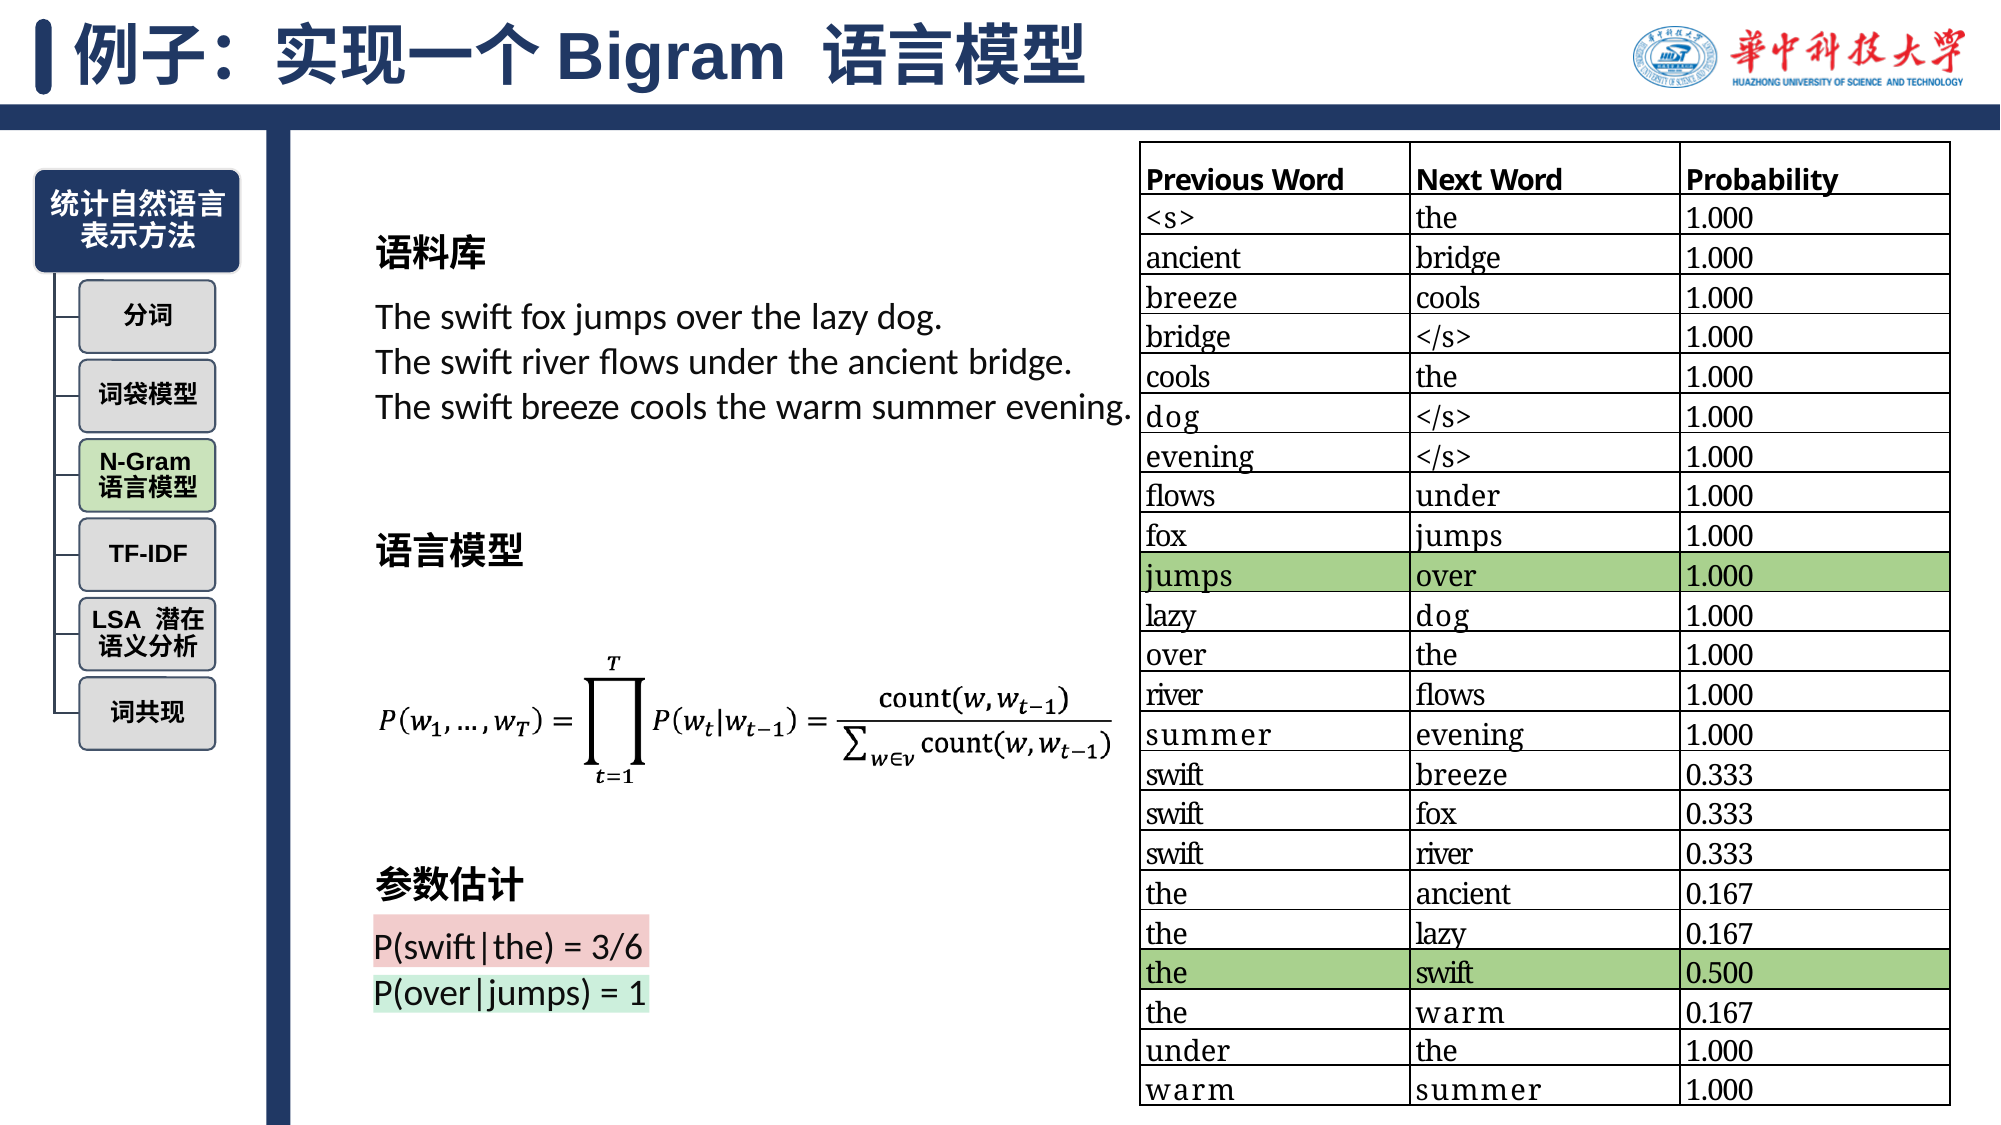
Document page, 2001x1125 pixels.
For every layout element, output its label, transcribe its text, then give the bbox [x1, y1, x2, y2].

table_cell 1.000 [1681, 195, 1949, 233]
table_cell breeze [1141, 275, 1409, 313]
table_cell jumps [1141, 553, 1409, 591]
table_cell 1.000 [1681, 473, 1949, 511]
table_cell 0.333 [1681, 791, 1949, 829]
table_cell 0.500 [1681, 950, 1949, 988]
table_cell cools [1141, 354, 1409, 392]
table_cell the [1411, 1030, 1679, 1064]
table_cell warm [1141, 1066, 1409, 1104]
table_cell under [1141, 1030, 1409, 1064]
table_cell ancient [1411, 871, 1679, 909]
table_cell swift [1141, 791, 1409, 829]
table_cell dog [1411, 592, 1679, 630]
table_cell over [1411, 553, 1679, 591]
table_cell 1.000 [1681, 553, 1949, 591]
table_cell <s> [1141, 195, 1409, 233]
table_cell </s> [1411, 433, 1679, 471]
table_cell the [1141, 871, 1409, 909]
table_cell river [1411, 831, 1679, 869]
table_cell swift [1141, 831, 1409, 869]
table_cell 1.000 [1681, 235, 1949, 273]
table_cell breeze [1411, 751, 1679, 789]
table_cell swift [1141, 751, 1409, 789]
table_cell warm [1411, 990, 1679, 1028]
text_box 语料库 The swift fox jumps over the lazy dog. The swift river flows under the ancient bridge. The swift breeze cools the warm summer evening. 语言模型 [372, 208, 1139, 573]
table_cell river [1141, 672, 1409, 710]
table_cell 1.000 [1681, 314, 1949, 352]
table_cell 0.333 [1681, 831, 1949, 869]
table_cell fox [1141, 513, 1409, 551]
table_header Next Word [1411, 143, 1679, 193]
table_cell the [1141, 990, 1409, 1028]
table_cell under [1411, 473, 1679, 511]
table_cell 0.333 [1681, 751, 1949, 789]
table_cell 1.000 [1681, 275, 1949, 313]
table_header Previous Word [1141, 143, 1409, 193]
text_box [33, 168, 250, 750]
text_box P(swift|the) = 3/6 [373, 914, 650, 968]
table_cell the [1411, 632, 1679, 670]
table_cell 1.000 [1681, 513, 1949, 551]
table_cell lazy [1411, 910, 1679, 948]
table_cell 1.000 [1681, 354, 1949, 392]
table_cell cools [1411, 275, 1679, 313]
table_cell 1.000 [1681, 672, 1949, 710]
table_cell </s> [1411, 394, 1679, 432]
table_cell the [1141, 910, 1409, 948]
table_cell summer [1141, 712, 1409, 750]
table_cell the [1411, 195, 1679, 233]
table_cell bridge [1141, 314, 1409, 352]
table_cell jumps [1411, 513, 1679, 551]
table_cell 1.000 [1681, 394, 1949, 432]
picture [1784, 26, 1965, 88]
table_cell the [1141, 950, 1409, 988]
table_cell 1.000 [1681, 1030, 1949, 1064]
table_cell evening [1141, 433, 1409, 471]
table_cell 1.000 [1681, 712, 1949, 750]
text_box 参数估计 [372, 859, 599, 907]
table_header Probability [1681, 143, 1949, 193]
table_cell bridge [1411, 235, 1679, 273]
table_cell </s> [1411, 314, 1679, 352]
table_cell 1.000 [1681, 1066, 1949, 1104]
text_box P(over|jumps) = 1 [373, 974, 650, 1013]
table_cell 0.167 [1681, 910, 1949, 948]
table_cell the [1411, 354, 1679, 392]
picture [358, 642, 1141, 794]
table_cell flows [1411, 672, 1679, 710]
table_cell 0.167 [1681, 871, 1949, 909]
table_cell ancient [1141, 235, 1409, 273]
table_cell 1.000 [1681, 592, 1949, 630]
table_cell dog [1141, 394, 1409, 432]
table_cell lazy [1141, 592, 1409, 630]
table_cell 1.000 [1681, 632, 1949, 670]
table_cell 0.167 [1681, 990, 1949, 1028]
table_cell swift [1411, 950, 1679, 988]
title 例子：实现一个Bigram 语言模型 [58, 14, 1784, 91]
table_cell evening [1411, 712, 1679, 750]
table_cell over [1141, 632, 1409, 670]
table_cell 1.000 [1681, 433, 1949, 471]
table_cell summer [1411, 1066, 1679, 1104]
table_cell fox [1411, 791, 1679, 829]
table_cell flows [1141, 473, 1409, 511]
